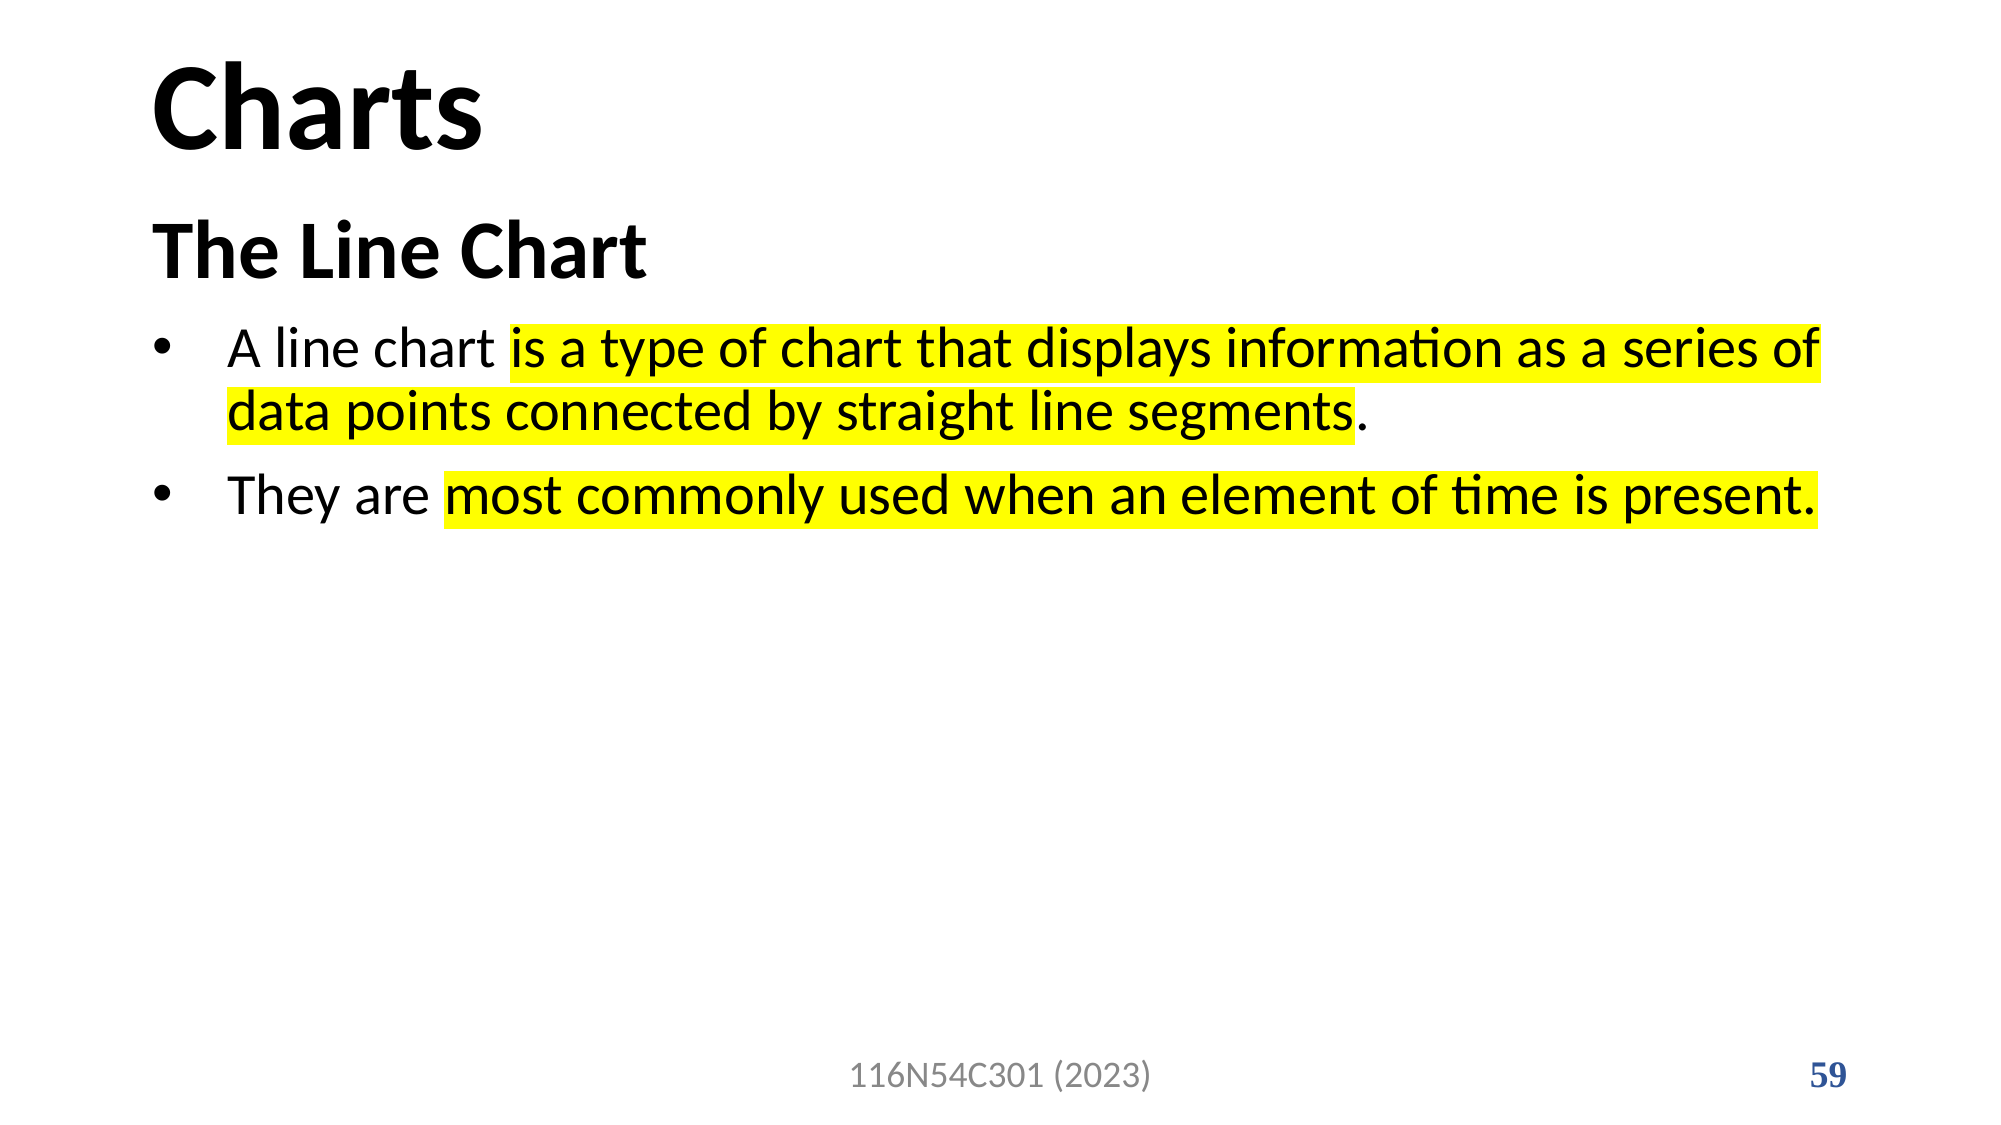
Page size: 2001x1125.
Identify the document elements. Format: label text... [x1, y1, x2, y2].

title Charts [137, 0, 1863, 199]
list The Line Chart A line chart is a type of chart that displays information as a series of data points connected by straight line segments. They are most commonly used when an element of time is present. [137, 199, 1863, 914]
footer 116N54C301 (2023) [662, 1042, 1338, 1103]
slide_number 59 [1412, 1042, 1863, 1103]
